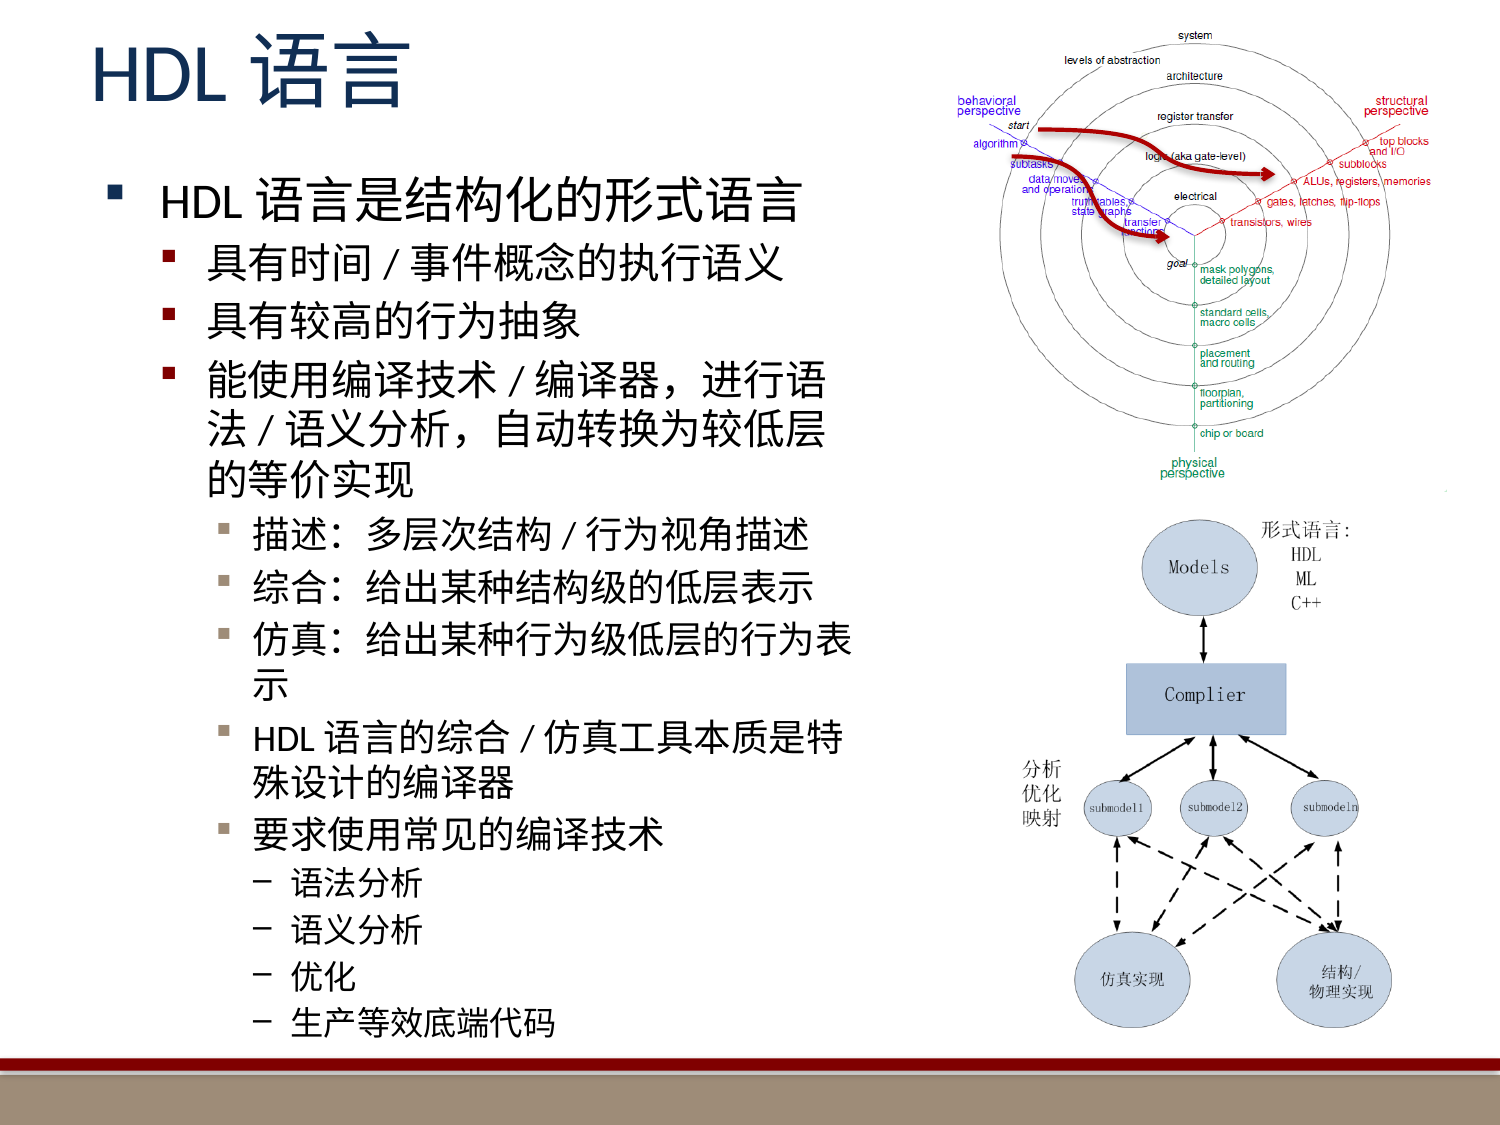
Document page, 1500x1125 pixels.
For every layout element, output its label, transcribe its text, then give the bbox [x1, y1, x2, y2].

title HDL语言 [74, 0, 1426, 138]
list HDL语言是结构化的形式语言 具有时间/事件概念的执行语义 具有较高的行为抽象 能使用编译技术/编译器，进行语法/语义分析，自动转换为较低层的等价实现 描述：多层次结构/行为视角描述 综合：给出某种结构级的低层表示 仿真：给出某种行为级低层的行为表示 HDL语言的综合/仿真工具本质是特殊设计的编译器 要求使用常见的编译技术 语法分析 语义分析 优化 生产等效底端代码 [88, 160, 881, 1036]
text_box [950, 30, 1448, 492]
picture [1021, 514, 1392, 1028]
